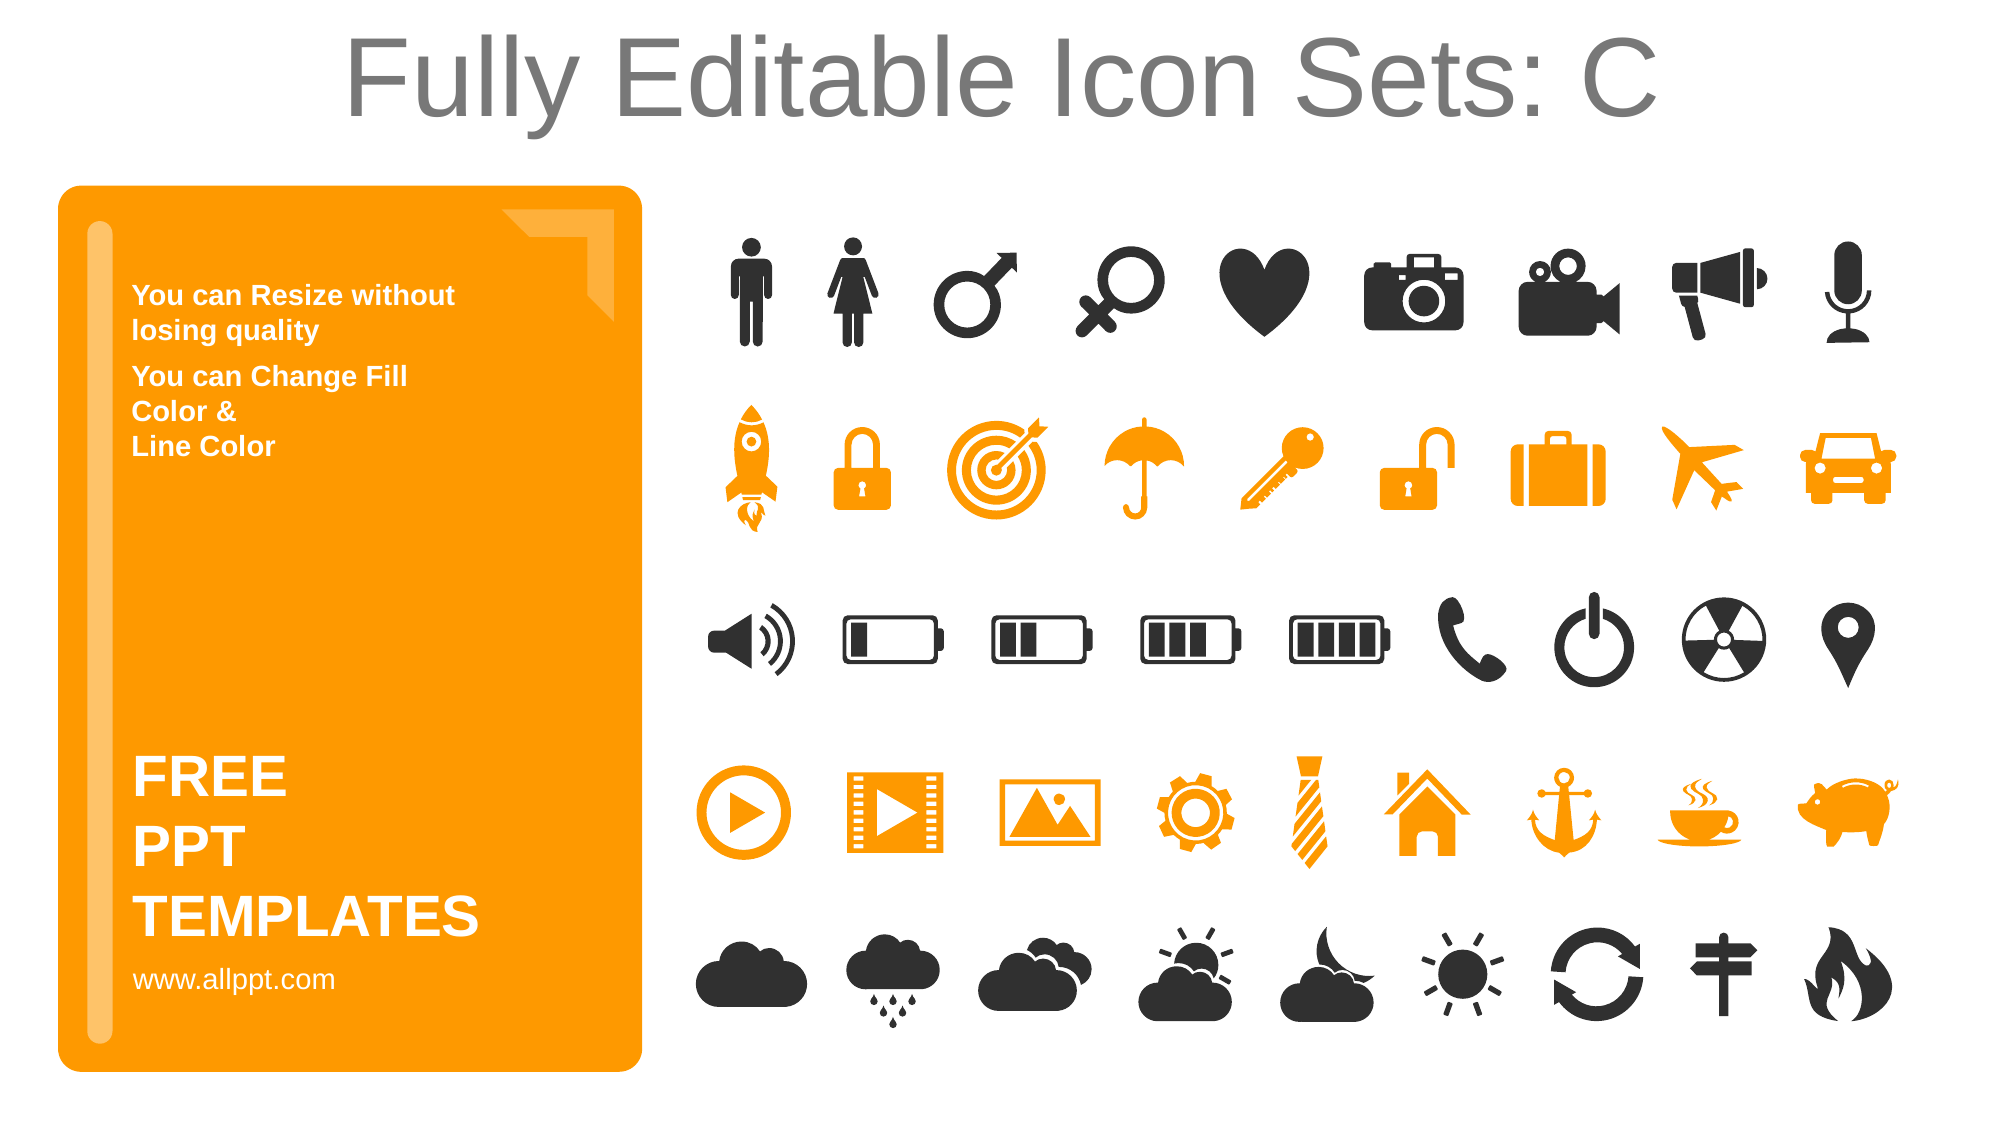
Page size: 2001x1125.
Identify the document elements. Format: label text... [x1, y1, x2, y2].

text_box [1471, 1000, 1484, 1018]
text_box [1660, 425, 1747, 513]
text_box [846, 771, 944, 854]
text_box [1176, 926, 1188, 941]
text_box [1486, 984, 1503, 998]
text_box [1437, 948, 1489, 1000]
text_box [1436, 596, 1508, 683]
text_box [1103, 416, 1186, 521]
text_box [826, 236, 880, 349]
text_box [1137, 941, 1233, 1023]
text_box [1509, 443, 1525, 508]
text_box [1688, 931, 1759, 1018]
text_box [1591, 443, 1607, 508]
text_box [695, 764, 793, 861]
text_box [841, 614, 945, 666]
text_box [729, 236, 774, 348]
text_box [763, 612, 784, 668]
text_box [1802, 926, 1894, 1023]
text_box [932, 251, 1019, 340]
text_box [707, 611, 753, 671]
text_box [1139, 614, 1243, 666]
text_box [1074, 245, 1166, 339]
text_box [888, 1014, 898, 1030]
text_box [1549, 926, 1641, 974]
text_box [1420, 955, 1437, 967]
text_box [897, 1002, 908, 1018]
text_box [1239, 426, 1325, 511]
text_box [1796, 777, 1900, 848]
text_box [1422, 984, 1439, 998]
text_box [724, 403, 779, 534]
list Fully Editable Icon Sets: C [53, 20, 1952, 140]
text_box [1798, 432, 1898, 505]
text_box [1655, 777, 1744, 848]
text_box [1553, 590, 1636, 689]
text_box [1288, 614, 1392, 666]
text_box [1553, 975, 1645, 1023]
text_box [1155, 771, 1236, 854]
text_box [1820, 601, 1876, 691]
text_box [1219, 947, 1235, 959]
text_box [1378, 425, 1456, 511]
text_box [694, 940, 809, 1008]
text_box [999, 778, 1102, 847]
text_box [1381, 766, 1474, 857]
text_box [1488, 955, 1506, 967]
text_box [1517, 247, 1621, 337]
text_box [1524, 766, 1604, 859]
text_box [1363, 252, 1465, 332]
text_box [878, 1002, 889, 1018]
text_box [832, 425, 892, 511]
text_box [1833, 240, 1863, 306]
text_box [1204, 926, 1217, 941]
text_box [757, 623, 772, 658]
text_box [1472, 931, 1485, 948]
text_box [1290, 755, 1329, 871]
text_box [1218, 247, 1311, 339]
text_box [768, 601, 796, 678]
text_box [990, 614, 1094, 666]
text_box [1823, 289, 1873, 344]
text_box [1671, 247, 1769, 342]
text_box [1527, 429, 1589, 508]
text_box [946, 415, 1051, 521]
text_box [845, 933, 941, 1007]
text_box [977, 936, 1093, 1012]
text_box [1442, 1000, 1454, 1018]
text_box [1680, 596, 1768, 683]
text_box [1279, 923, 1378, 1023]
text_box [1440, 931, 1454, 948]
